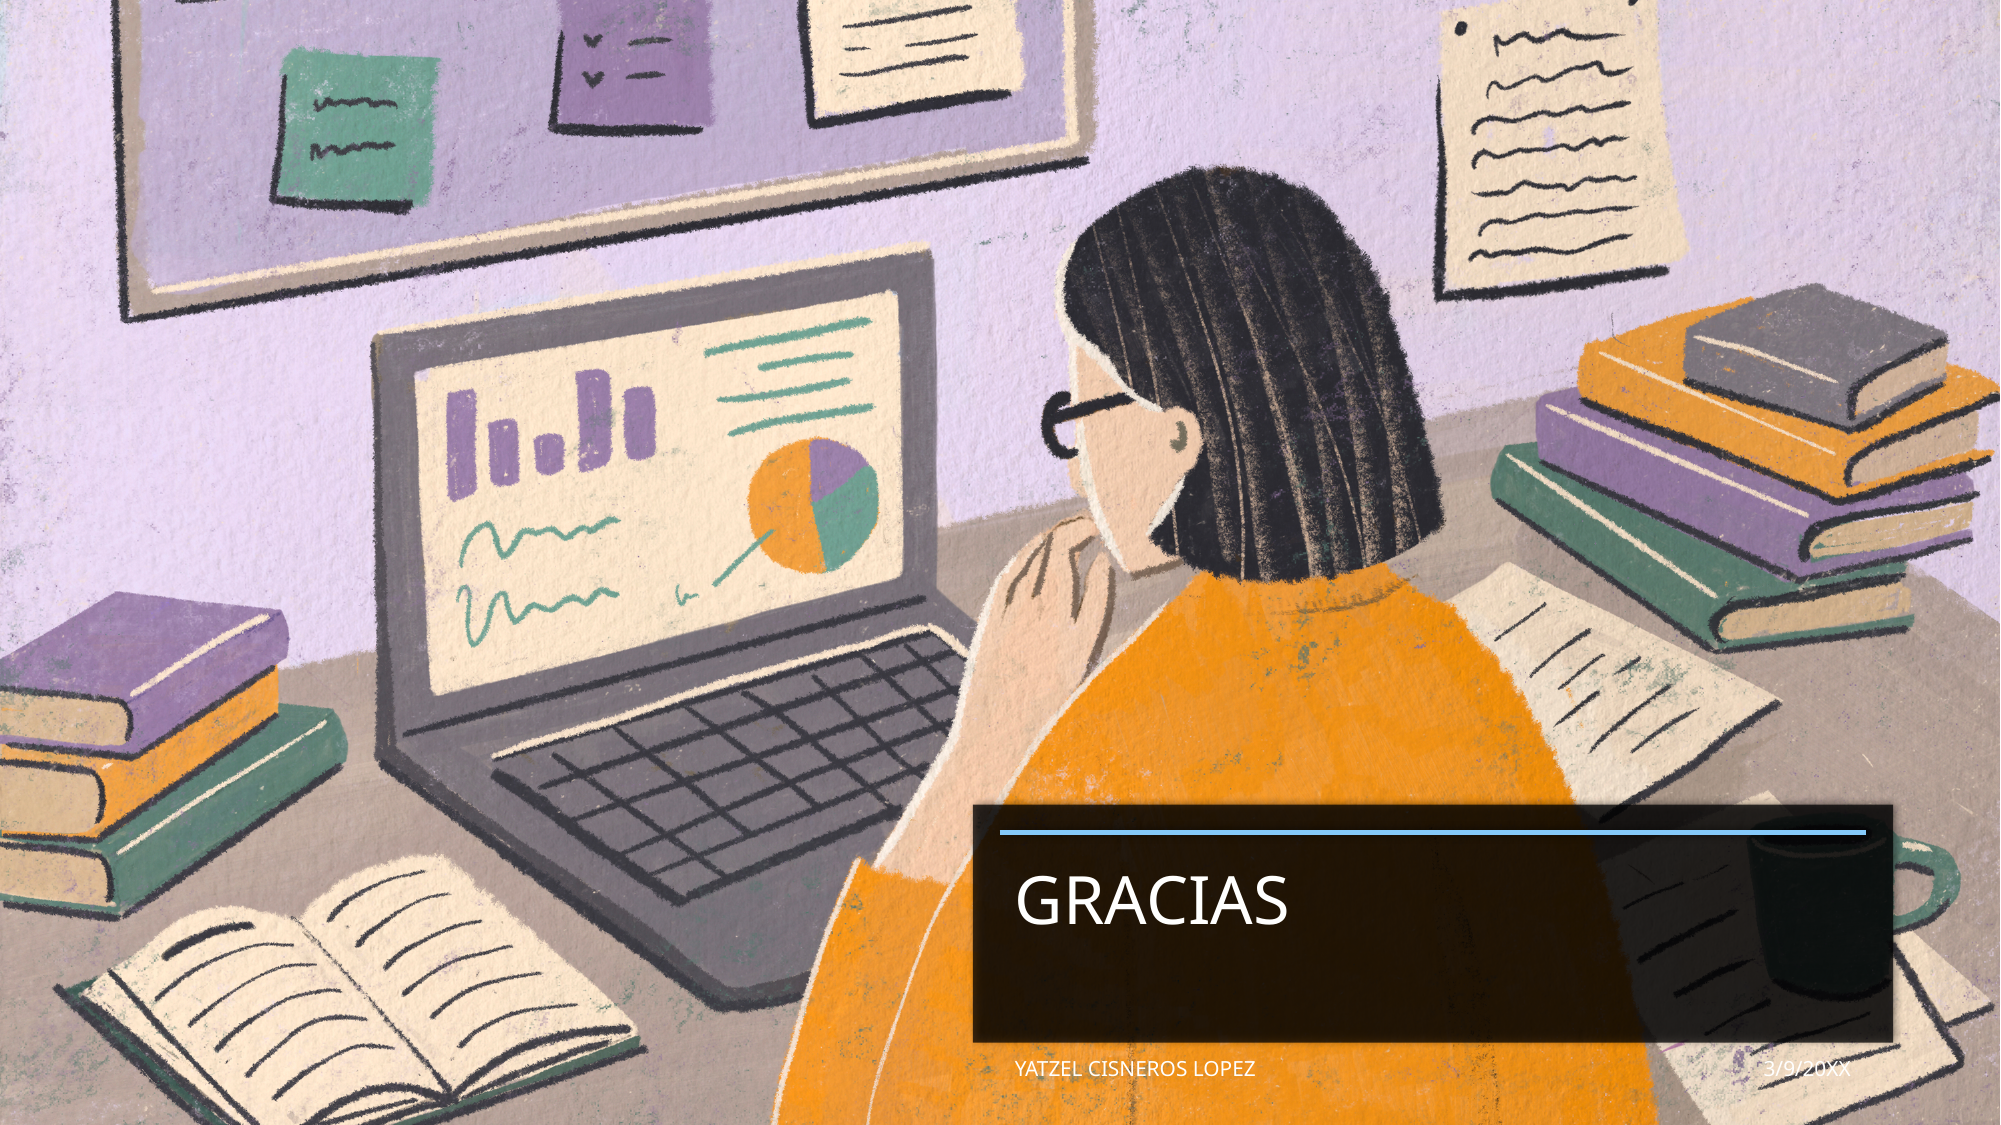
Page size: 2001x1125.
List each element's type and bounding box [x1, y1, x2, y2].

list [0, 0, 2000, 1125]
